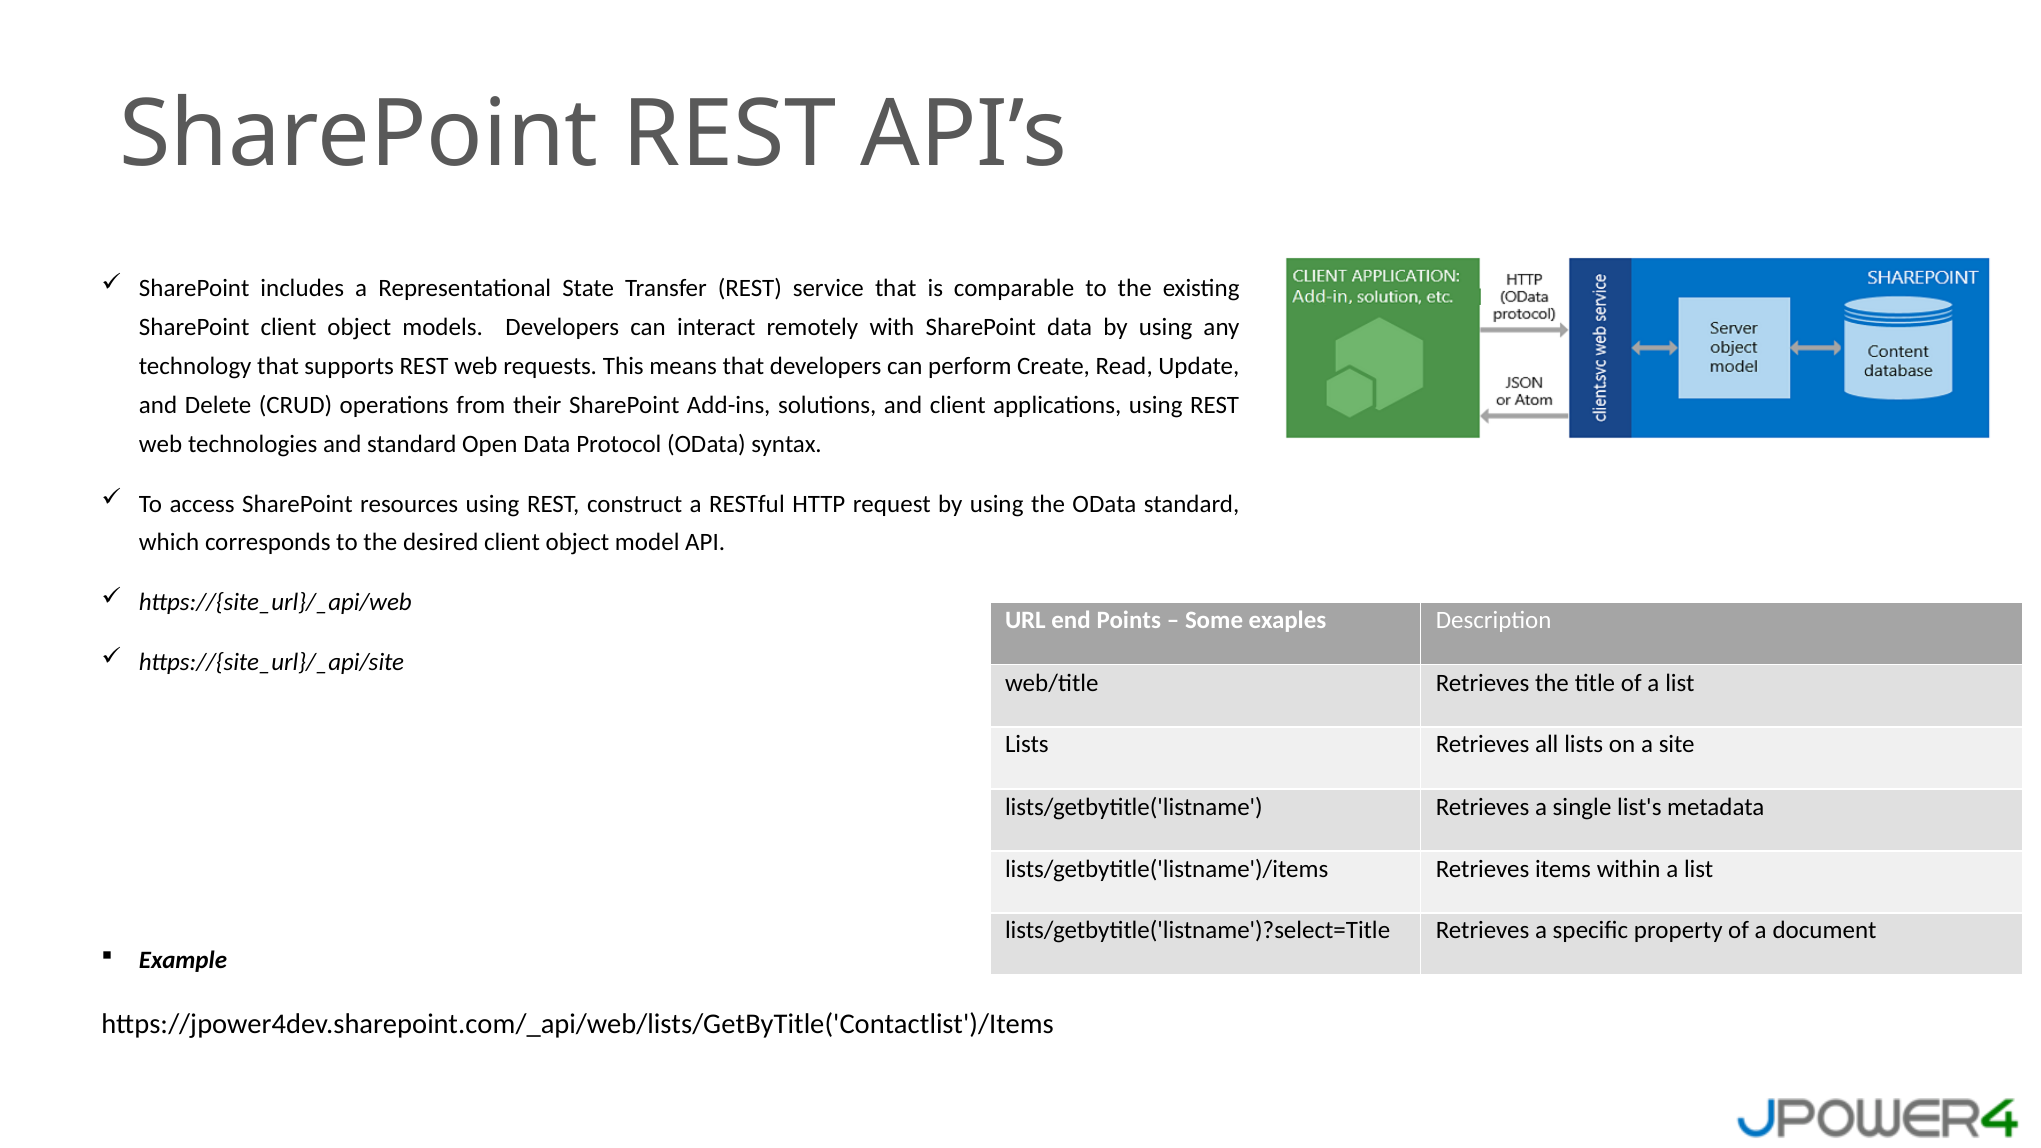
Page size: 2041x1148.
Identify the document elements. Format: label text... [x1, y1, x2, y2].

title SharePoint REST API’s [104, 61, 1760, 209]
table_cell lists/getbytitle('listname') [991, 790, 1420, 850]
table_cell web/title [991, 665, 1420, 726]
picture [1283, 255, 1995, 442]
table_header Description [1421, 603, 2022, 664]
table_cell Retrieves items within a list [1421, 852, 2022, 912]
picture [1732, 1097, 2023, 1143]
table_cell lists/getbytitle('listname')/items [991, 852, 1420, 912]
table_cell Lists [991, 728, 1420, 788]
table_cell lists/getbytitle('listname')?select=Title [991, 914, 1420, 974]
list SharePoint includes a Representational State Transfer (REST) service that is comparable to the existing SharePoint client object models. Developers can interact remotely with SharePoint data by using any technology that supports REST web requests. This means that developers can perform Create, Read, Update, and Delete (CRUD) operations from their SharePoint Add-ins, solutions, and client applications, using REST web technologies and standard Open Data Protocol (OData) syntax. To access SharePoint resources using REST, construct a RESTful HTTP request by using the OData standard, which corresponds to the desired client object model API. https://{site_url}/_api/web https://{site_url}/_api/site Example https://jpower4dev.sharepoint.com/_api/web/lists/GetByTitle('Contactlist')/Items [86, 255, 1257, 1051]
table_cell Retrieves the title of a list [1421, 665, 2022, 726]
table_header URL end Points – Some exaples [991, 603, 1420, 664]
table_cell Retrieves all lists on a site [1421, 728, 2022, 788]
table_cell Retrieves a specific property of a document [1421, 914, 2022, 974]
table_cell Retrieves a single list's metadata [1421, 790, 2022, 850]
